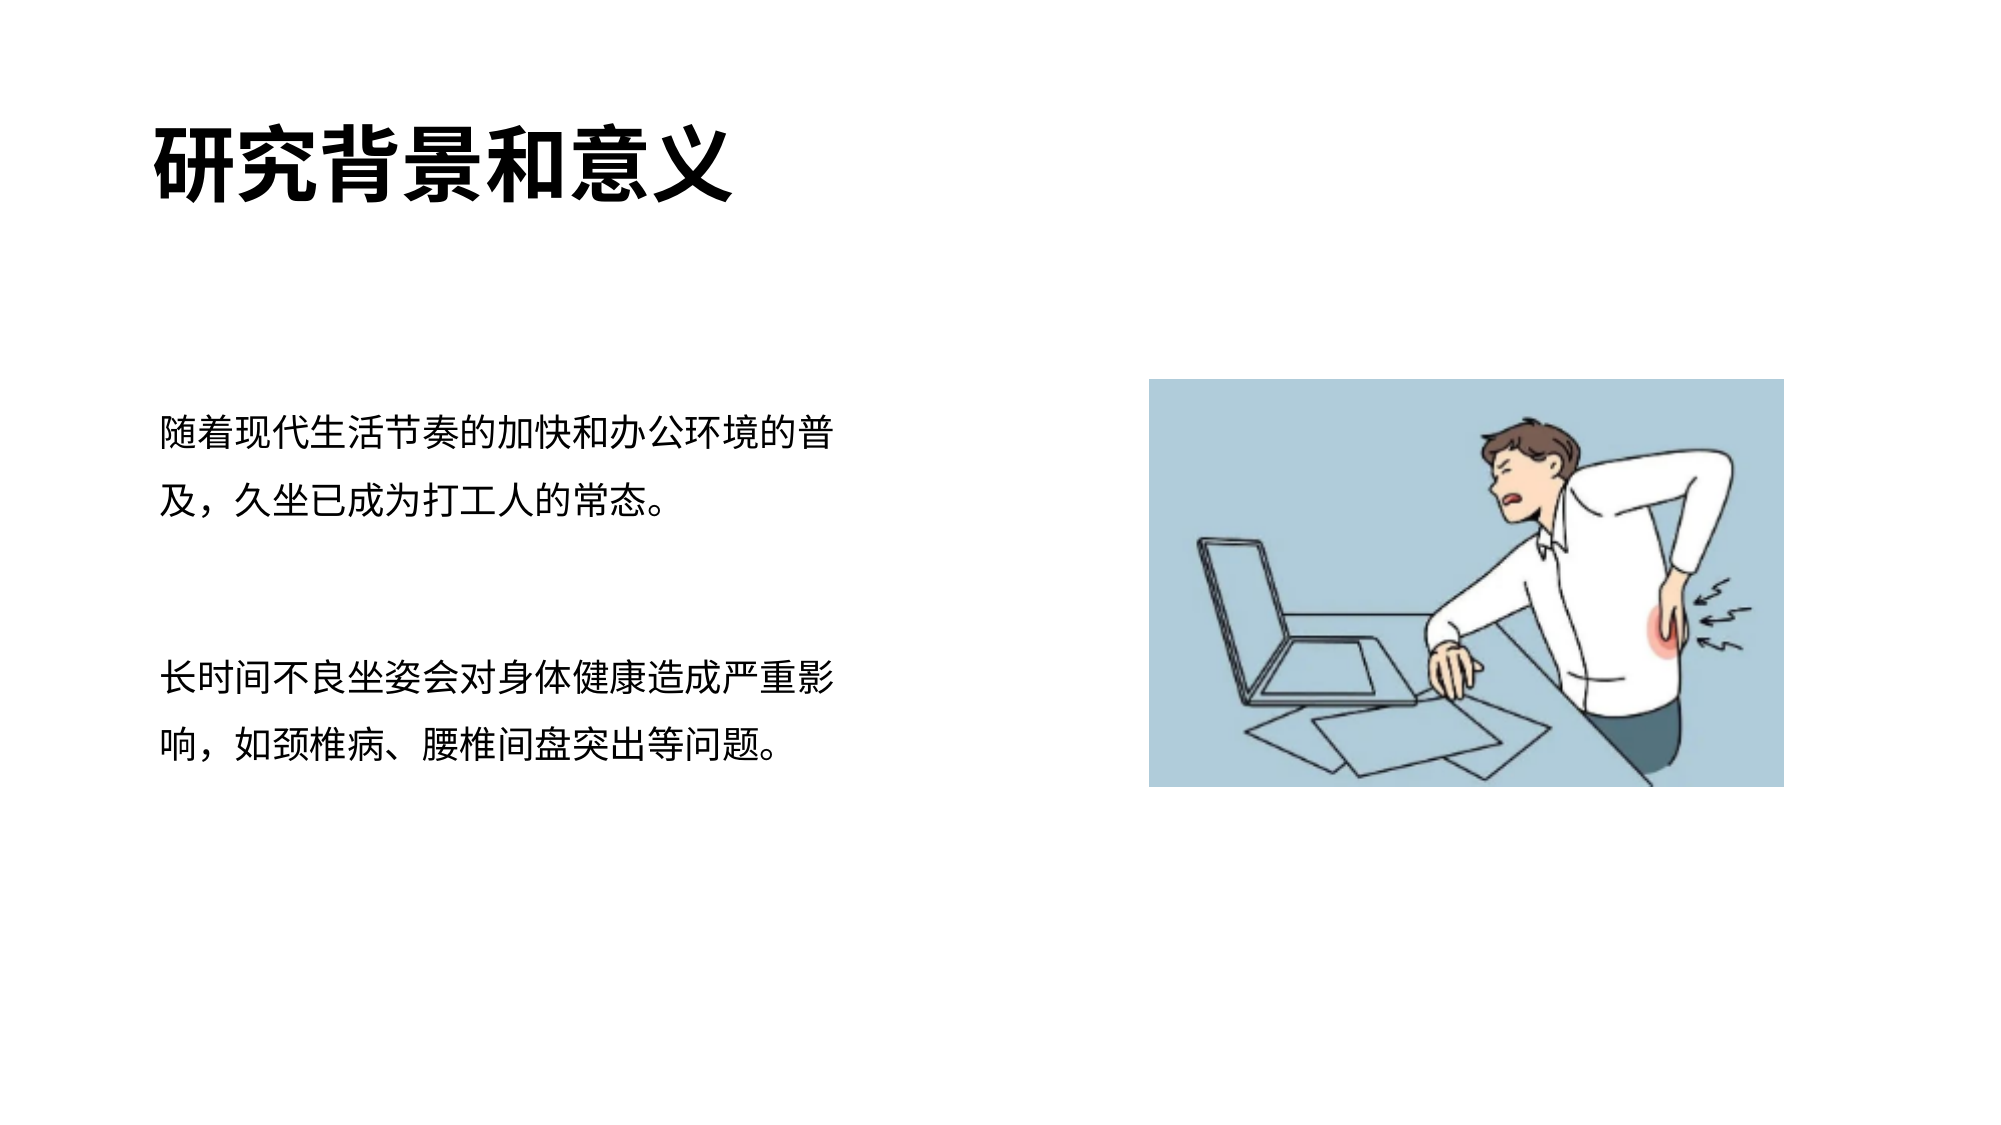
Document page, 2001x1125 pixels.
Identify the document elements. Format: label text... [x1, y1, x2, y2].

list 随着现代生活节奏的加快和办公环境的普及，久坐已成为打工人的常态。 长时间不良坐姿会对身体健康造成严重影响，如颈椎病、腰椎间盘突出等问题。 [107, 379, 855, 905]
picture [1149, 379, 1784, 787]
title 研究背景和意义 [137, 59, 1863, 278]
